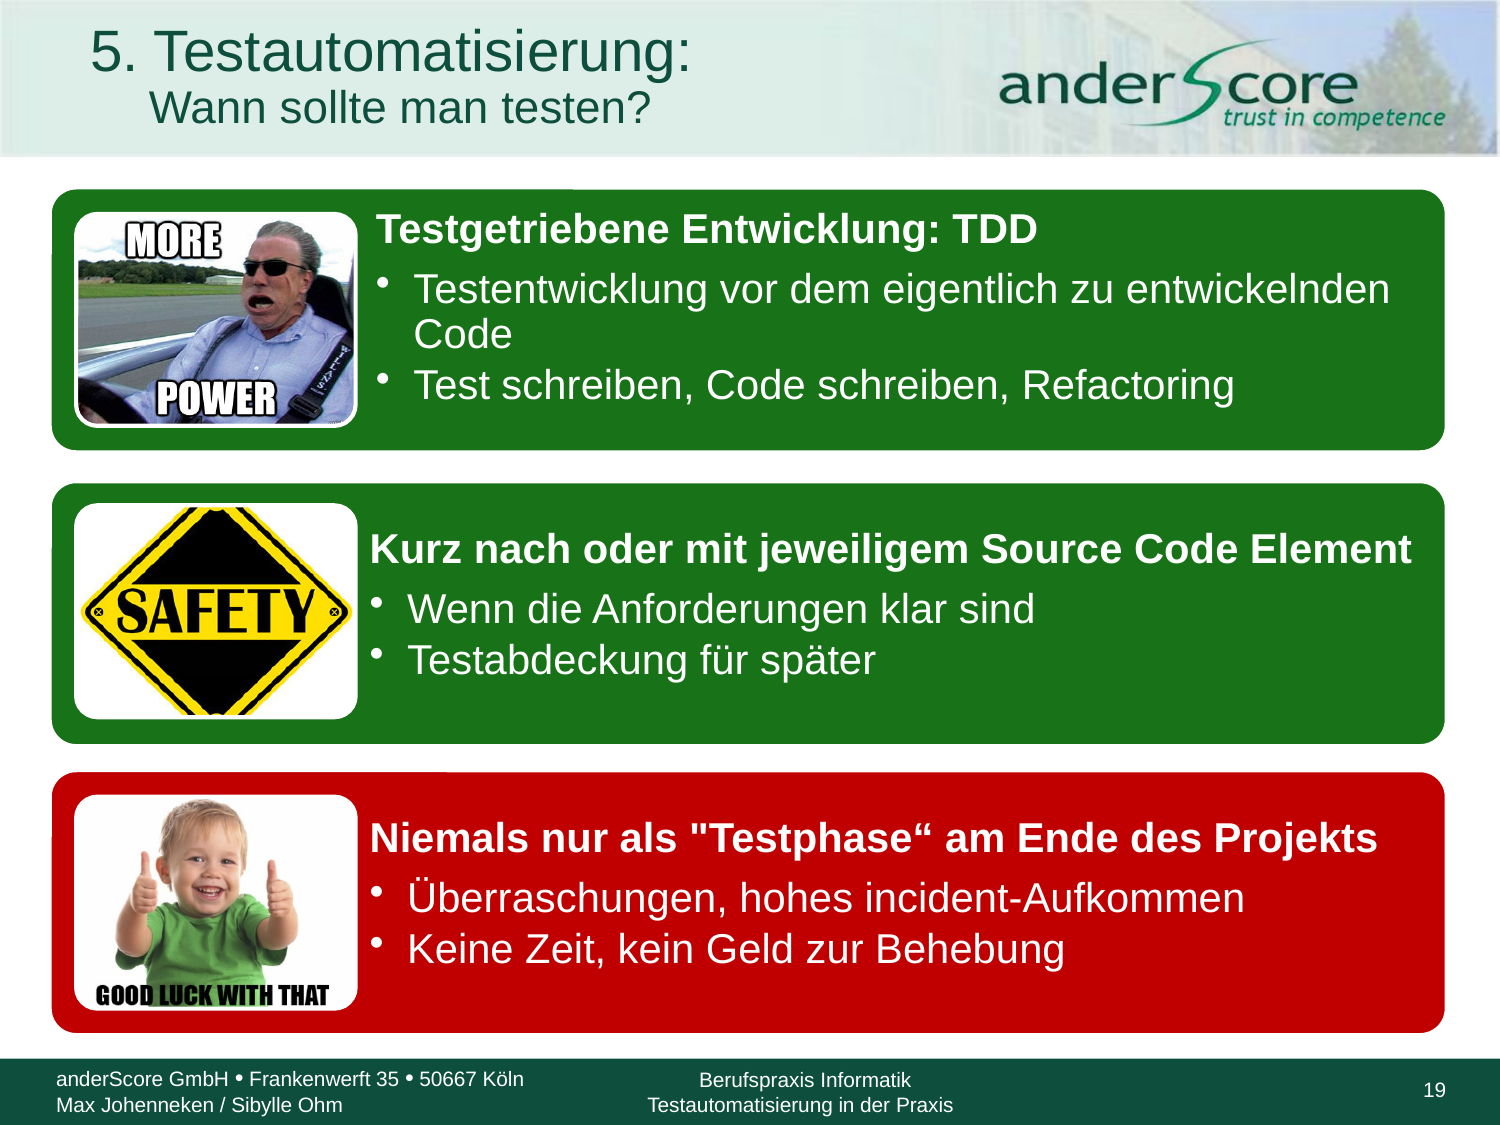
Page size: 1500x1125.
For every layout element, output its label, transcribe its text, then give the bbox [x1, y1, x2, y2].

picture [0, 0, 1500, 157]
title 5. Testautomatisierung: Wann sollte man testen? [74, 18, 987, 136]
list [49, 187, 1447, 1036]
